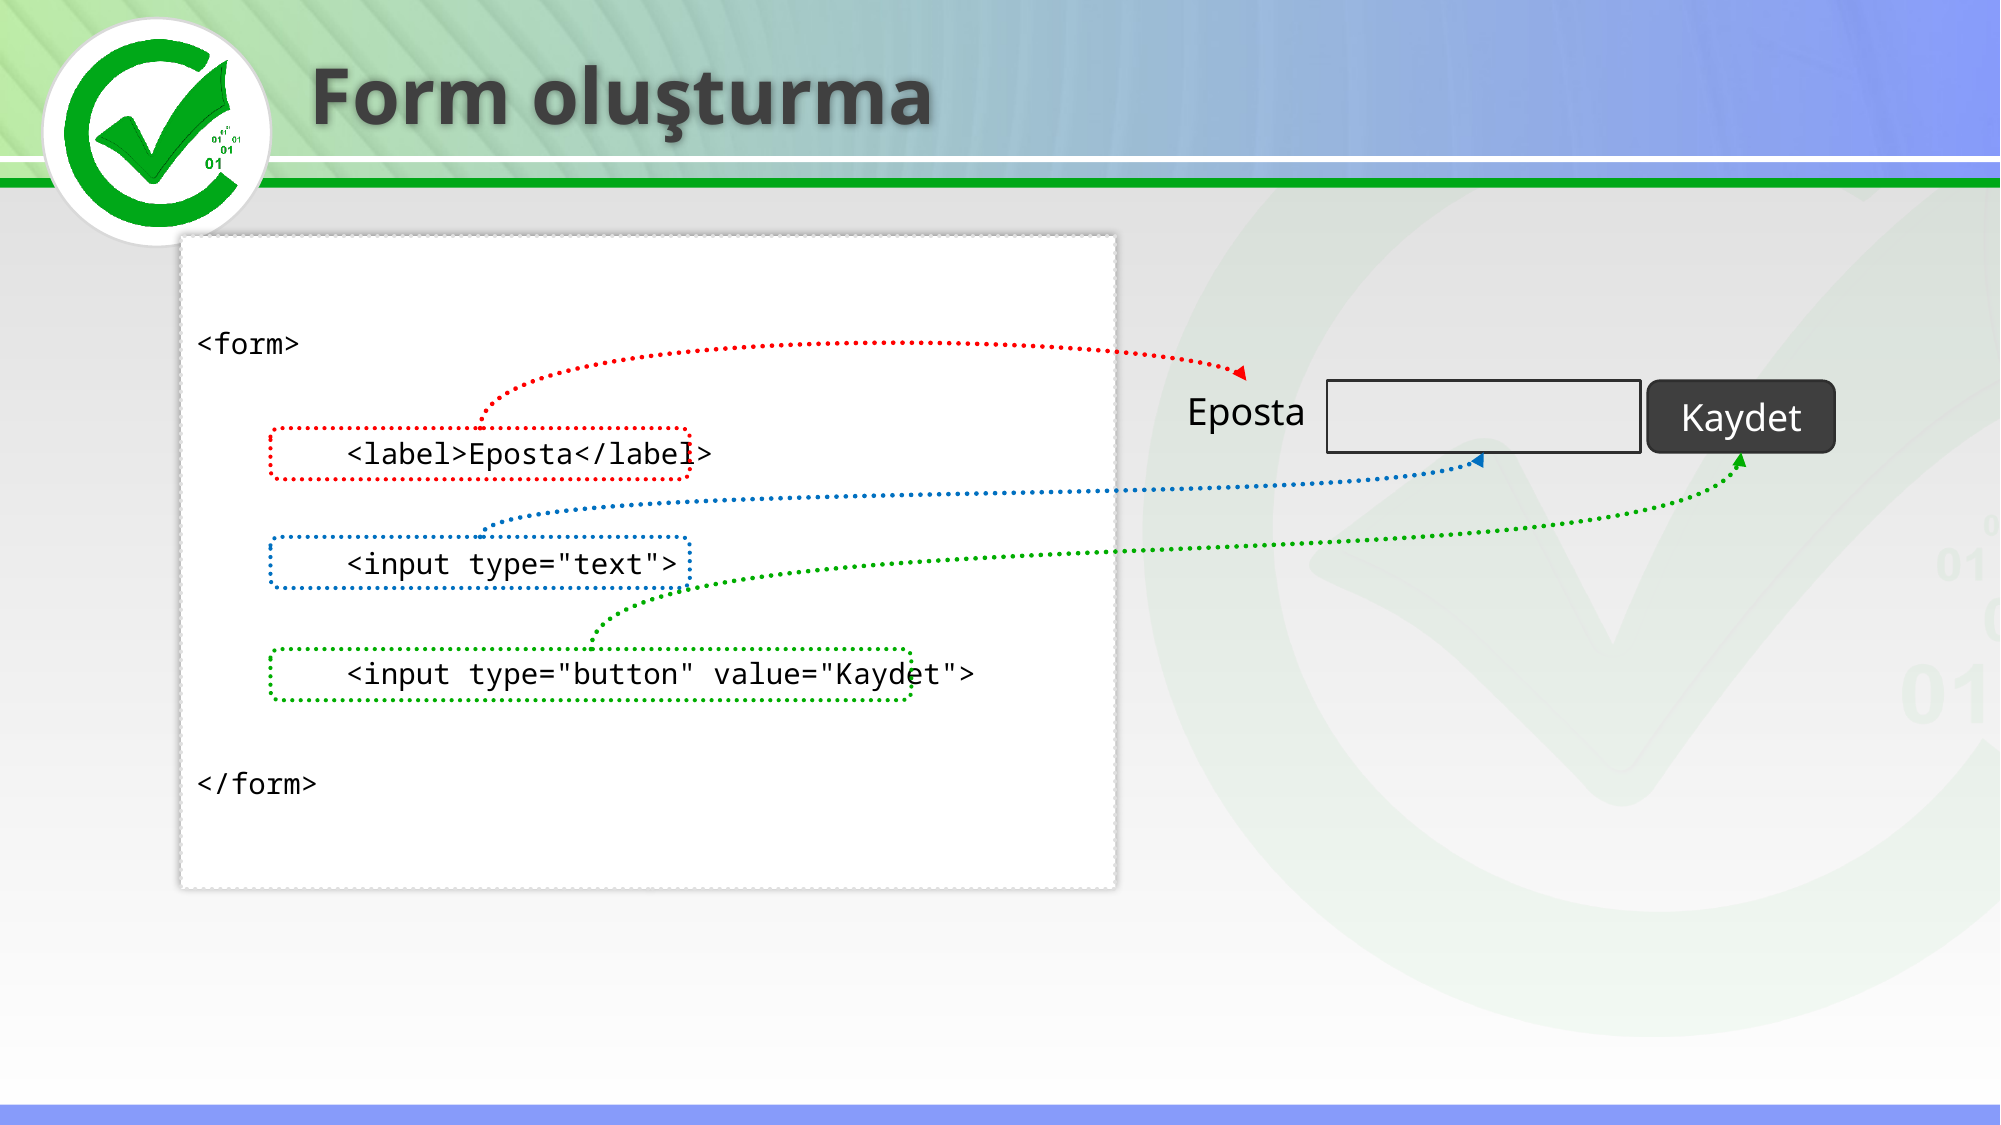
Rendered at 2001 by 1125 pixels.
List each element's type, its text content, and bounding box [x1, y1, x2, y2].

picture [0, 0, 2001, 1037]
picture [0, 163, 49, 178]
list Form oluşturma [294, 39, 1936, 148]
list <form> <label>Eposta</label> <input type="text"> <input type="button" value="Kaydet"> </form> [180, 235, 1117, 890]
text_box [270, 380, 1835, 701]
